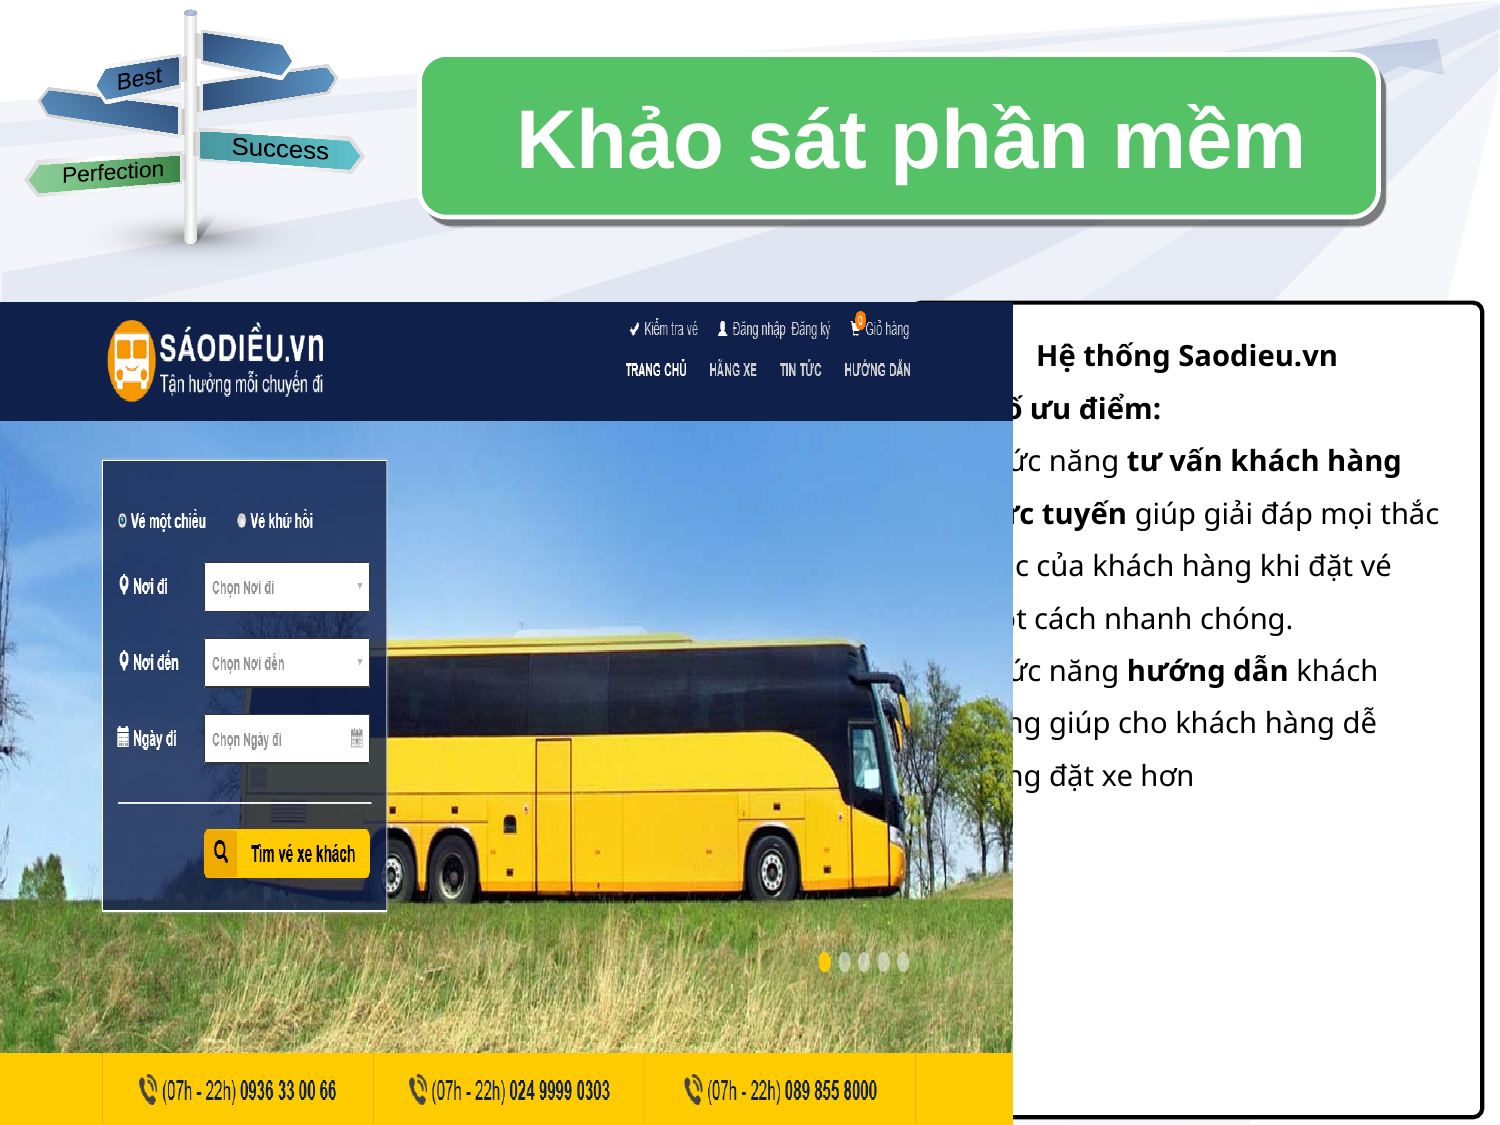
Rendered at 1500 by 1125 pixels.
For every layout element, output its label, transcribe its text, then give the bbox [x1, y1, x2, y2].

text_box Hệ thống Saodieu.vn Một số ưu điểm: Chức năng tư vấn khách hàng trực tuyến giúp giải đáp mọi thắc mắc của khách hàng khi đặt vé một cách nhanh chóng. Chức năng hướng dẫn khách hàng giúp cho khách hàng dễ dàng đặt xe hơn [1016, 330, 1465, 885]
text_box [419, 54, 1379, 218]
text_box Khảo sát phần mềm [483, 77, 1341, 193]
picture [71, 161, 336, 287]
text_box [919, 300, 1485, 1120]
picture [0, 302, 1013, 1125]
